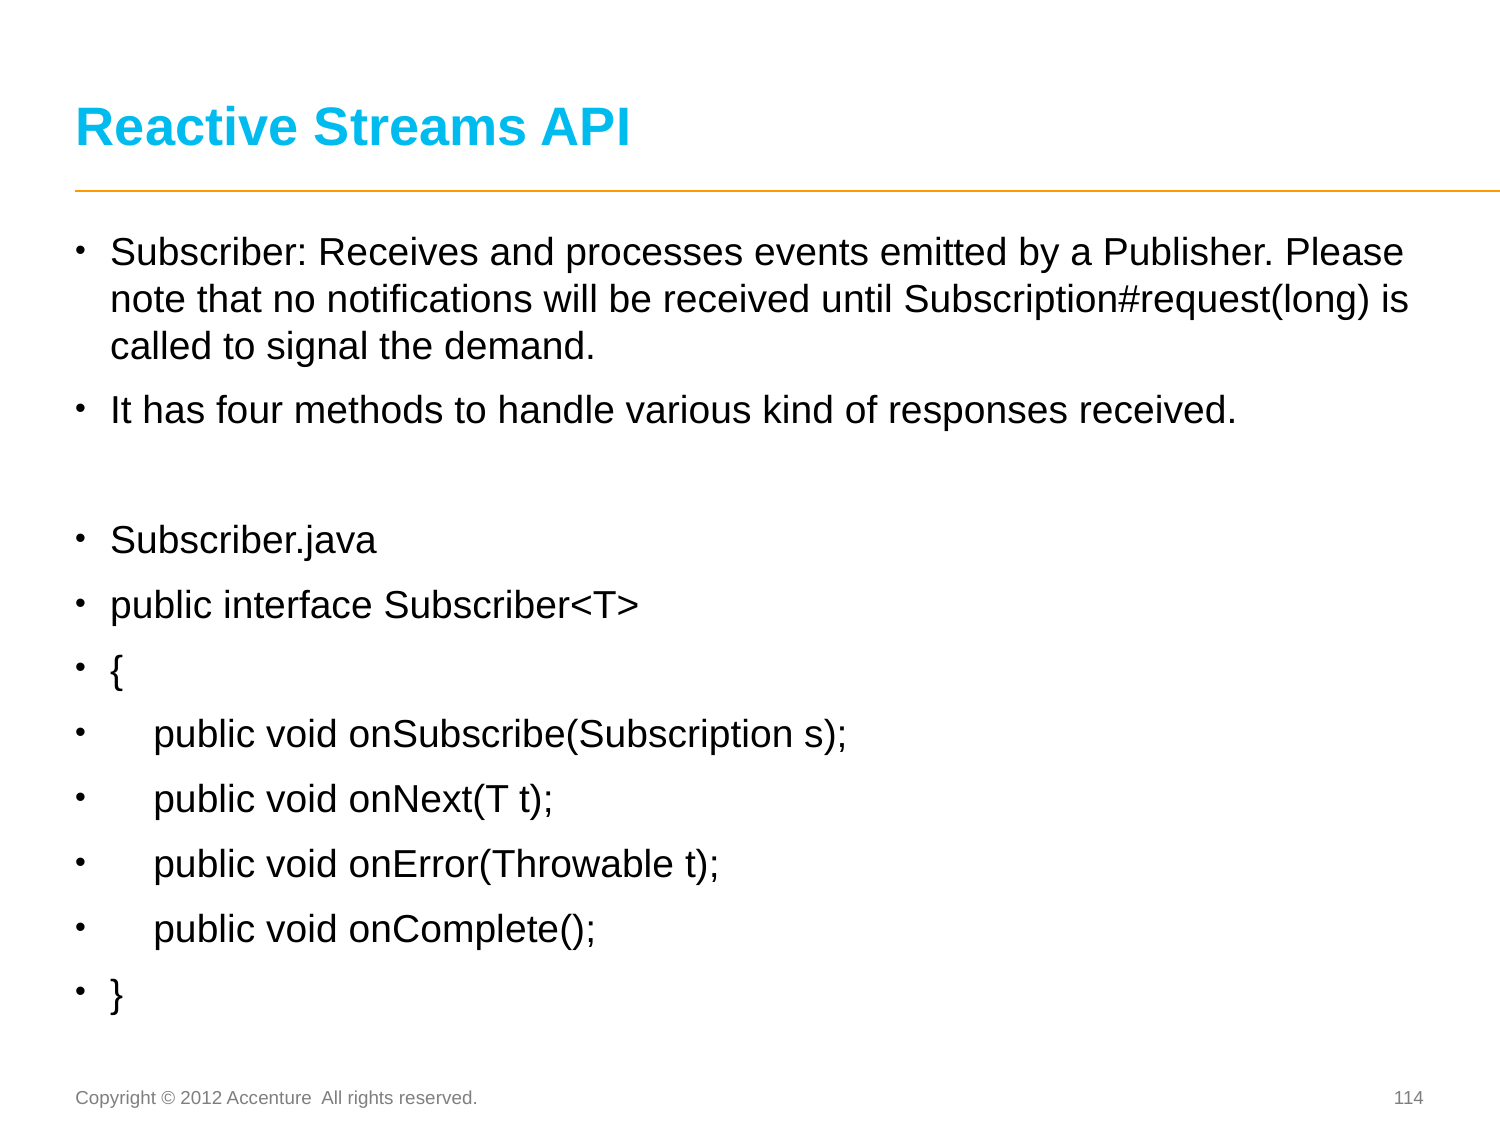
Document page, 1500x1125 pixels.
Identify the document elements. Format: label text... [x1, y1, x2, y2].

title Reactive Streams API [75, 27, 1422, 157]
list Subscriber: Receives and processes events emitted by a Publisher. Please note that no notifications will be received until Subscription#request(long) is called to signal the demand. It has four methods to handle various kind of responses received. Subscriber.java public interface Subscriber<T> { public void onSubscribe(Subscription s); public void onNext(T t); public void onError(Throwable t); public void onComplete(); } [75, 226, 1425, 1018]
